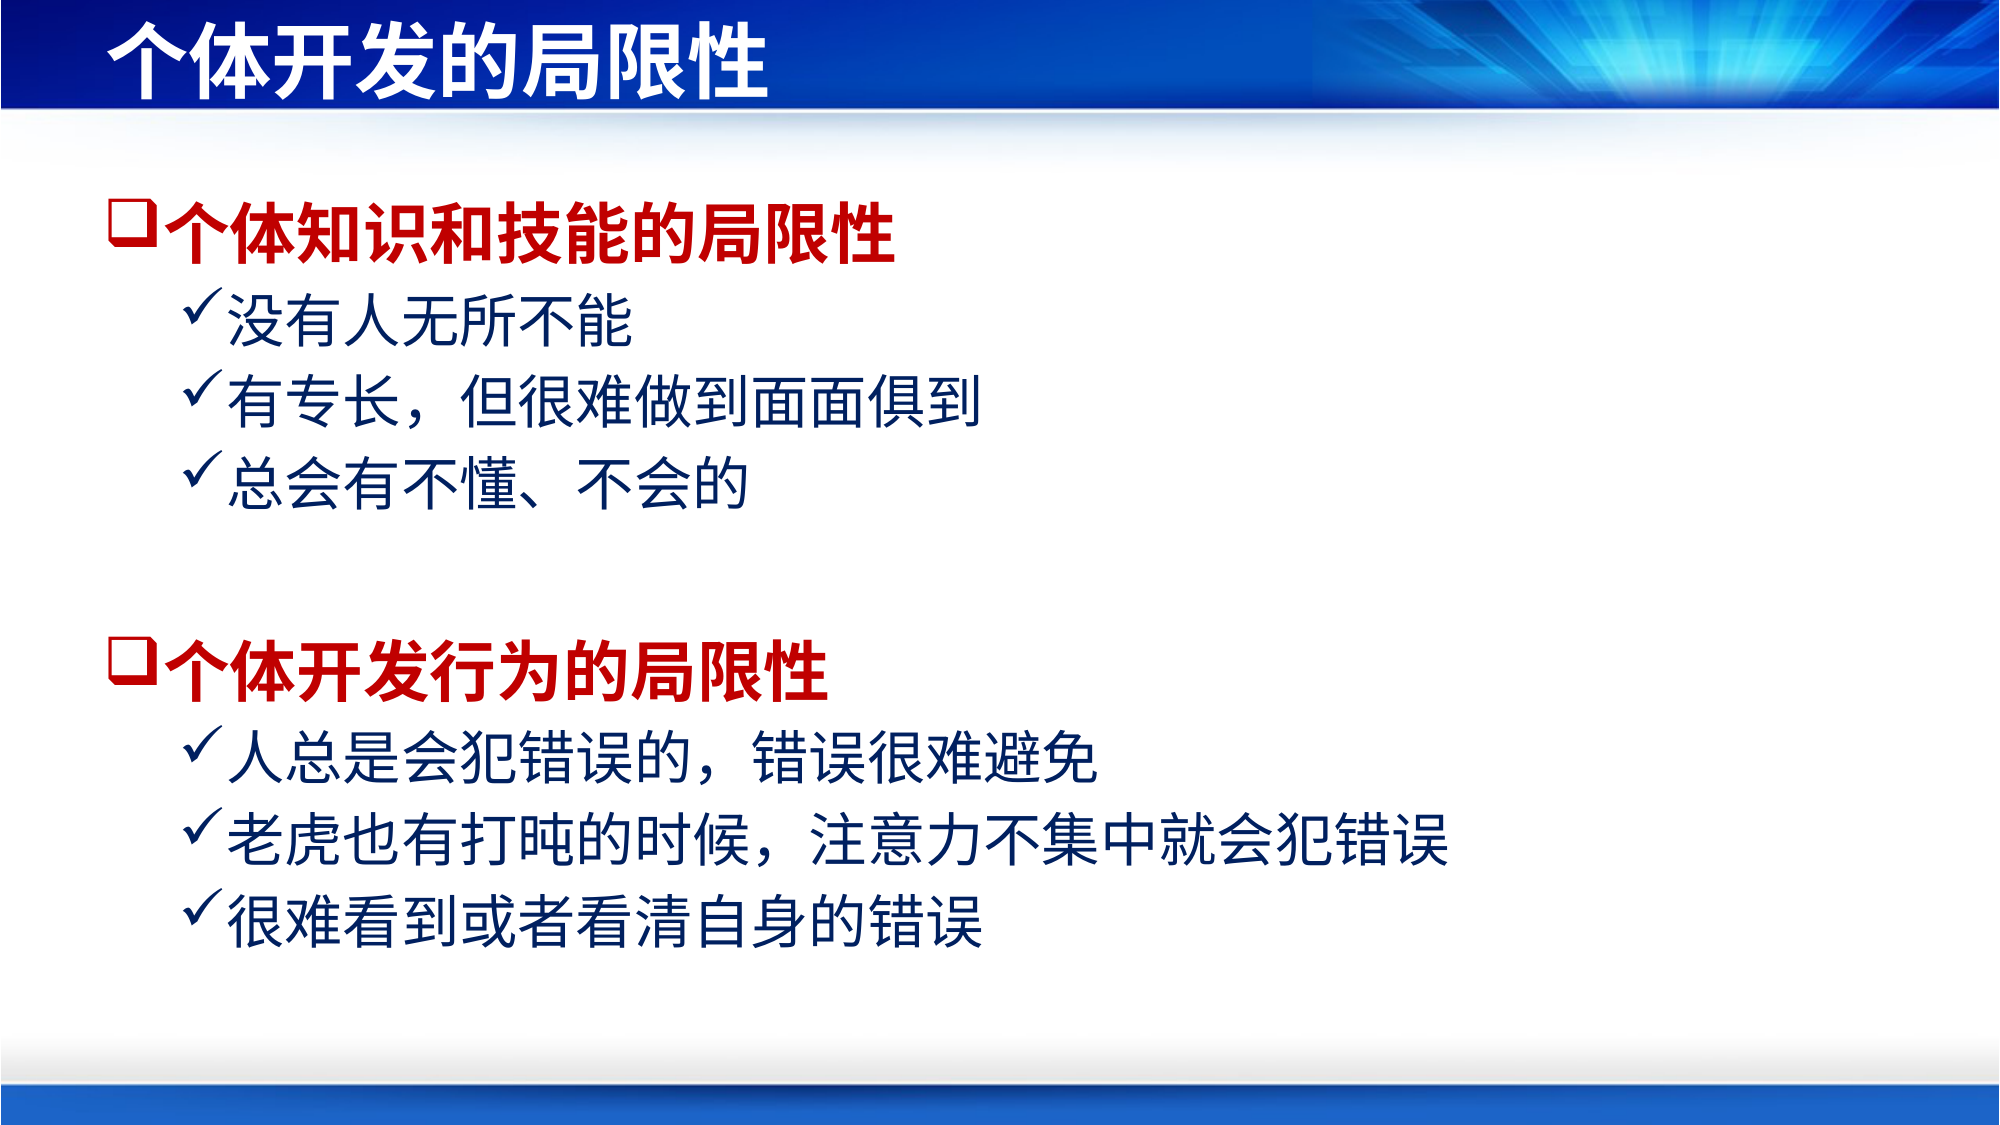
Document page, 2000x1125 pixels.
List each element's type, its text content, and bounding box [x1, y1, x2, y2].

picture [1, 0, 1999, 1125]
title 个体开发的局限性 [90, 1, 1880, 118]
list 个体知识和技能的局限性 没有人无所不能 有专长，但很难做到面面俱到 总会有不懂、不会的 个体开发行为的局限性 人总是会犯错误的，错误很难避免 老虎也有打旽的时候，注意力不集中就会犯错误 很难看到或者看清自身的错误 [88, 184, 1880, 1012]
